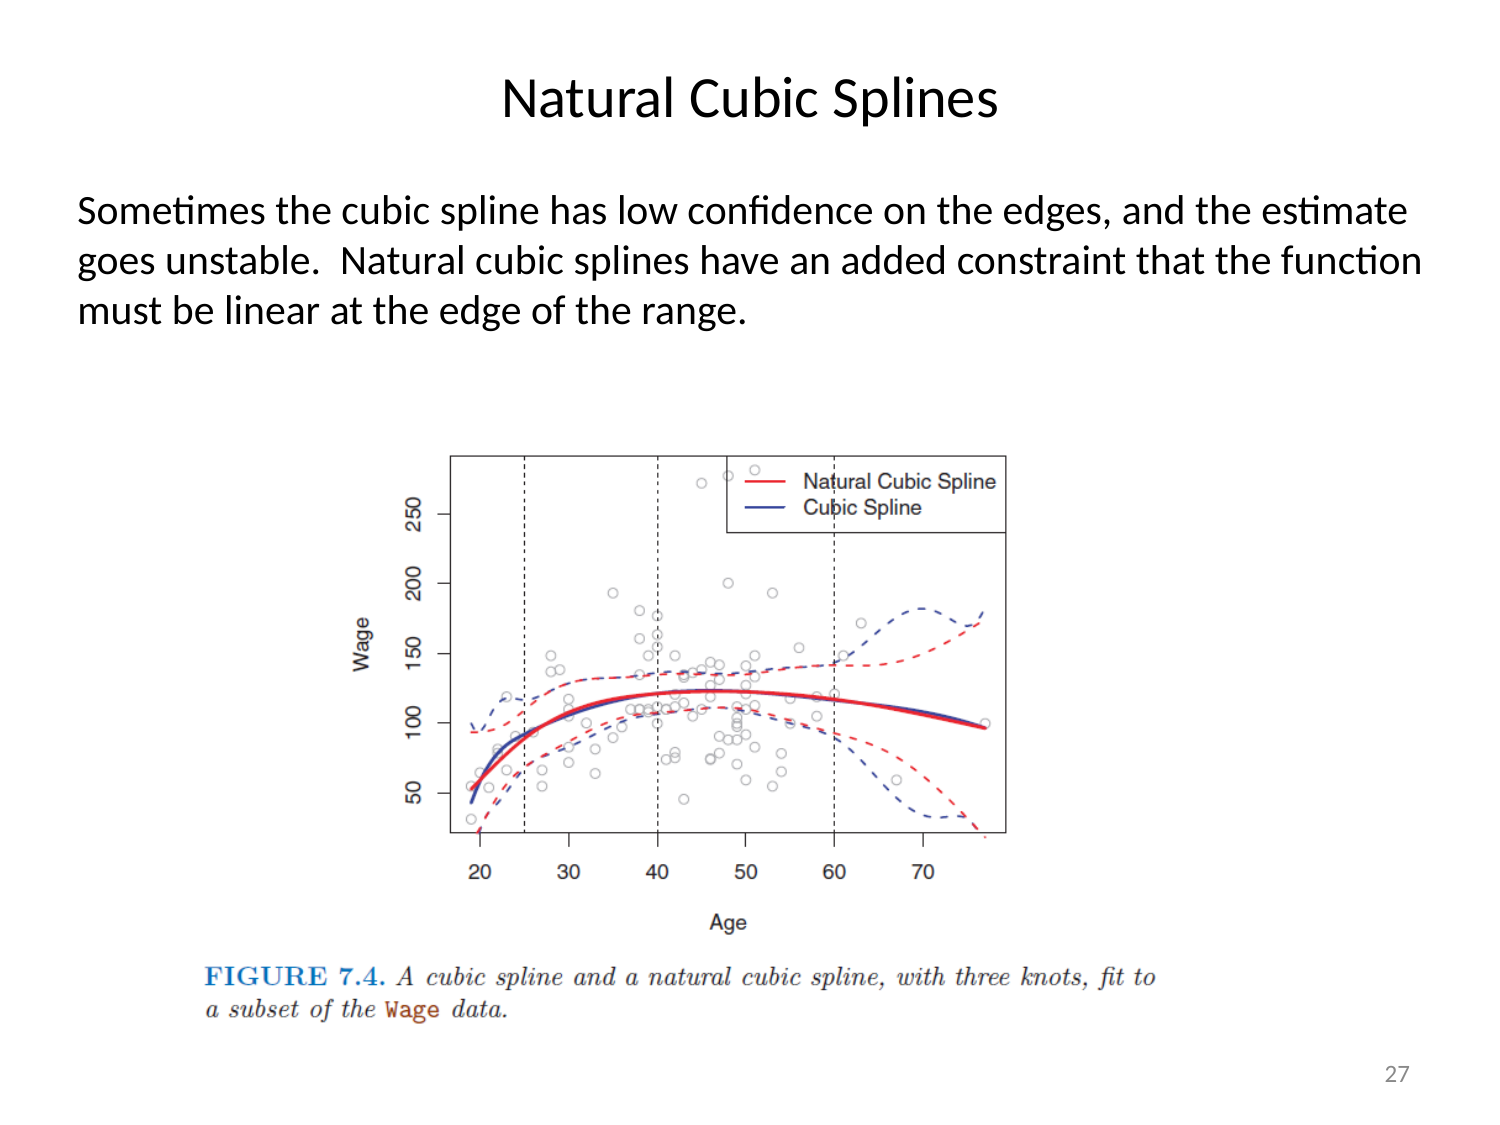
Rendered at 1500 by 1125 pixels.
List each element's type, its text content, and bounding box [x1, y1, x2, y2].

slide_number 27 [1074, 1042, 1425, 1103]
list Sometimes the cubic spline has low confidence on the edges, and the estimate goes unstable. Natural cubic splines have an added constraint that the function must be linear at the edge of the range. [62, 174, 1463, 1050]
picture [149, 441, 1304, 1073]
title Natural Cubic Splines [75, 0, 1425, 174]
